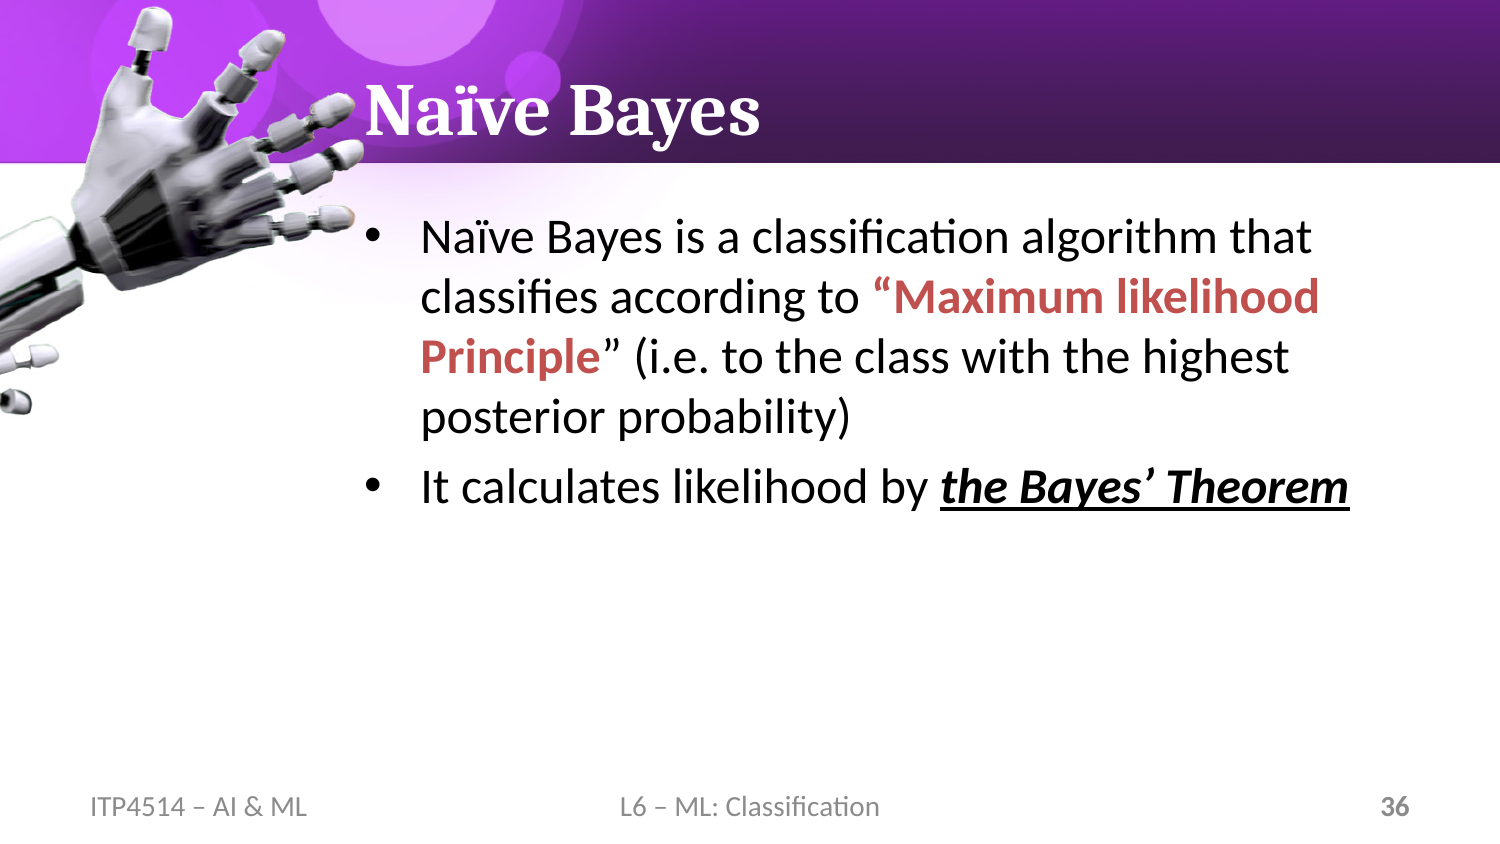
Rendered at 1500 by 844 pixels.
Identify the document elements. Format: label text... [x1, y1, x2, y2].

list Naïve Bayes is a classification algorithm that classifies according to “Maximum likelihood Principle” (i.e. to the class with the highest posterior probability) It calculates likelihood by the Bayes’ Theorem [349, 196, 1402, 773]
slide_number 36 [1200, 782, 1425, 827]
footer L6 – ML: Classification [449, 782, 1051, 827]
picture [0, 0, 1500, 844]
title Naïve Bayes [349, 46, 1402, 166]
slide_number ITP4514 – AI & ML [75, 782, 325, 827]
